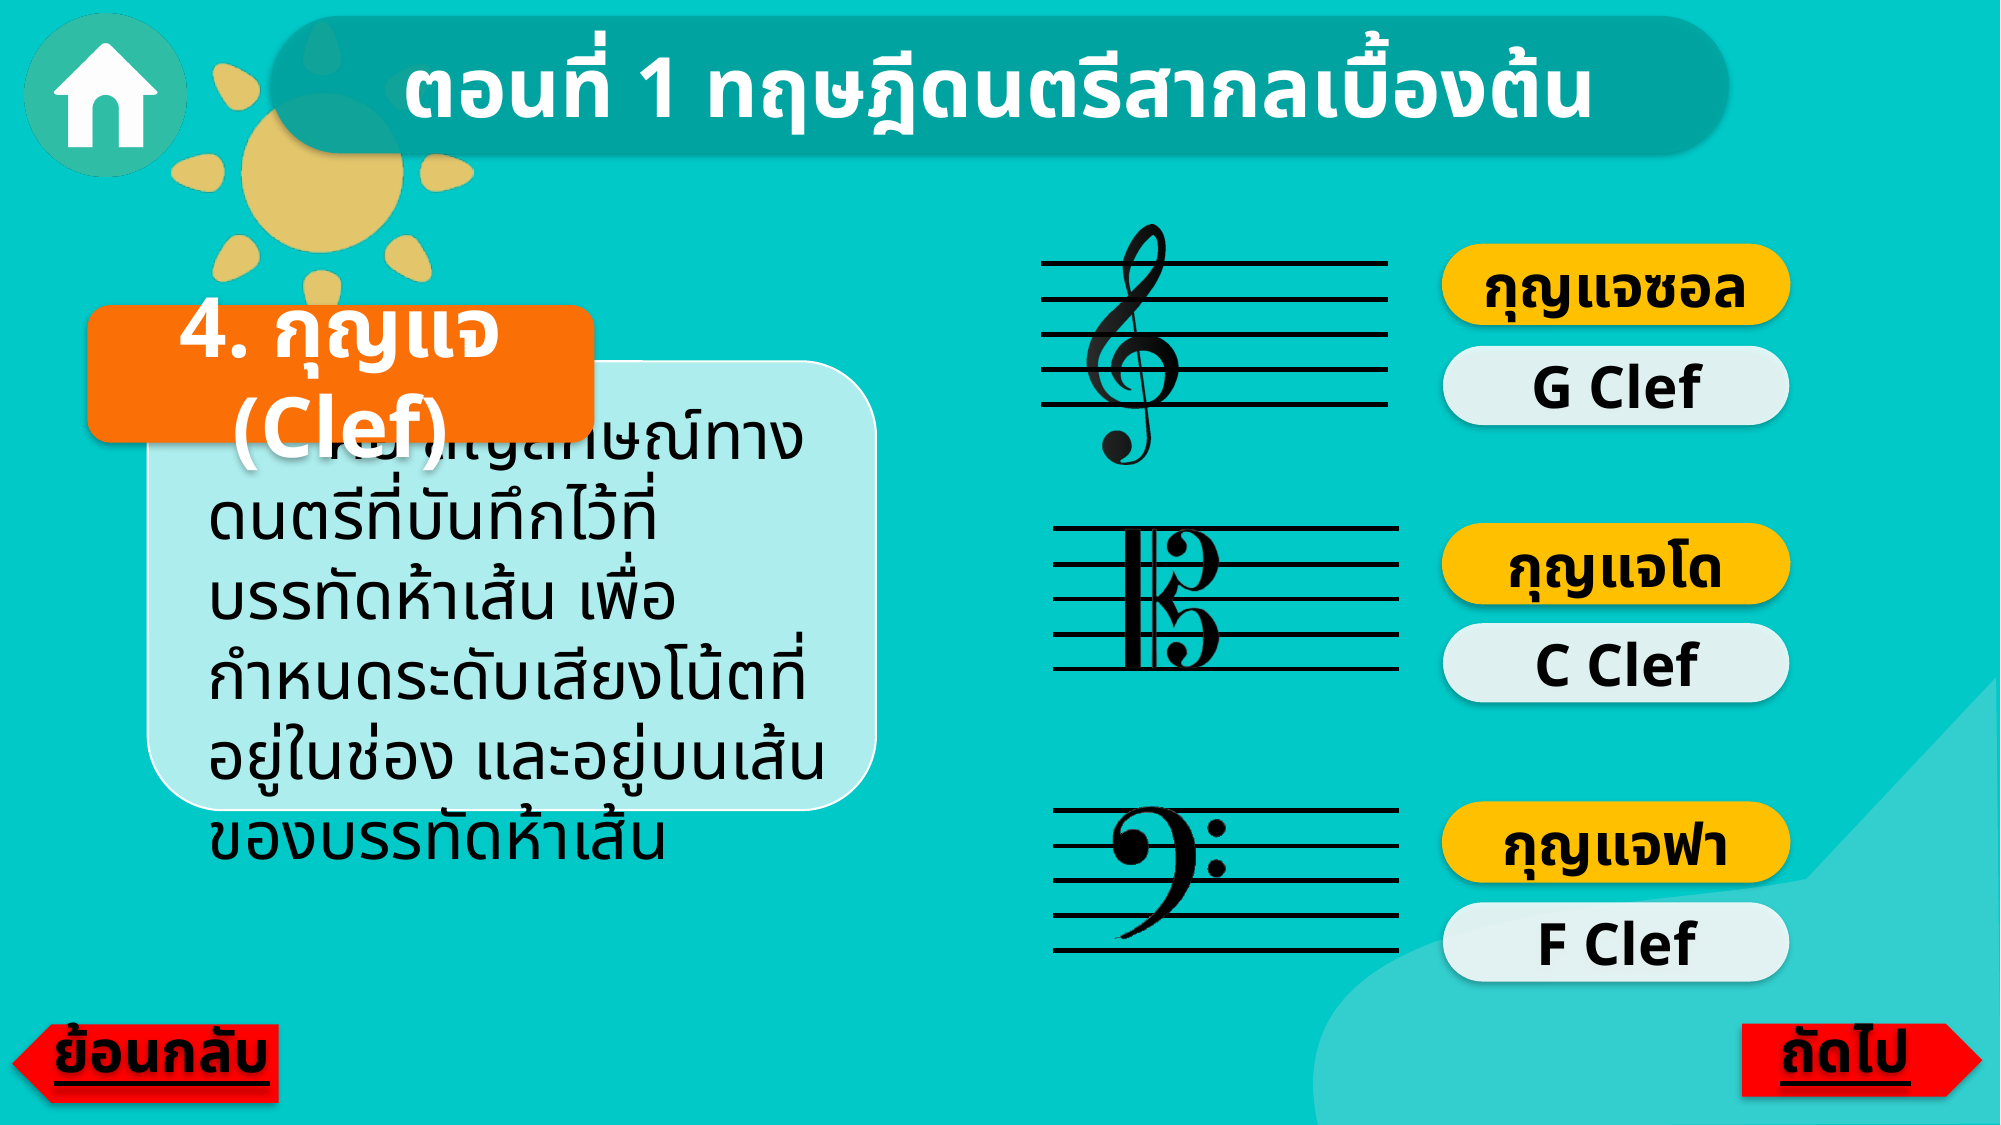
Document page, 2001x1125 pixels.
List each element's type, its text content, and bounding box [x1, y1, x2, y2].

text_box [1052, 523, 1790, 703]
picture [24, 13, 474, 305]
text_box ตอนที่ 1 ทฤษฎีดนตรีสากลเบื้องต้น [308, 14, 1730, 155]
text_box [12, 1008, 307, 1108]
text_box [1313, 677, 2000, 1125]
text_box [87, 305, 876, 811]
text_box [1040, 224, 1790, 465]
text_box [1052, 802, 1790, 982]
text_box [1742, 1019, 1983, 1097]
